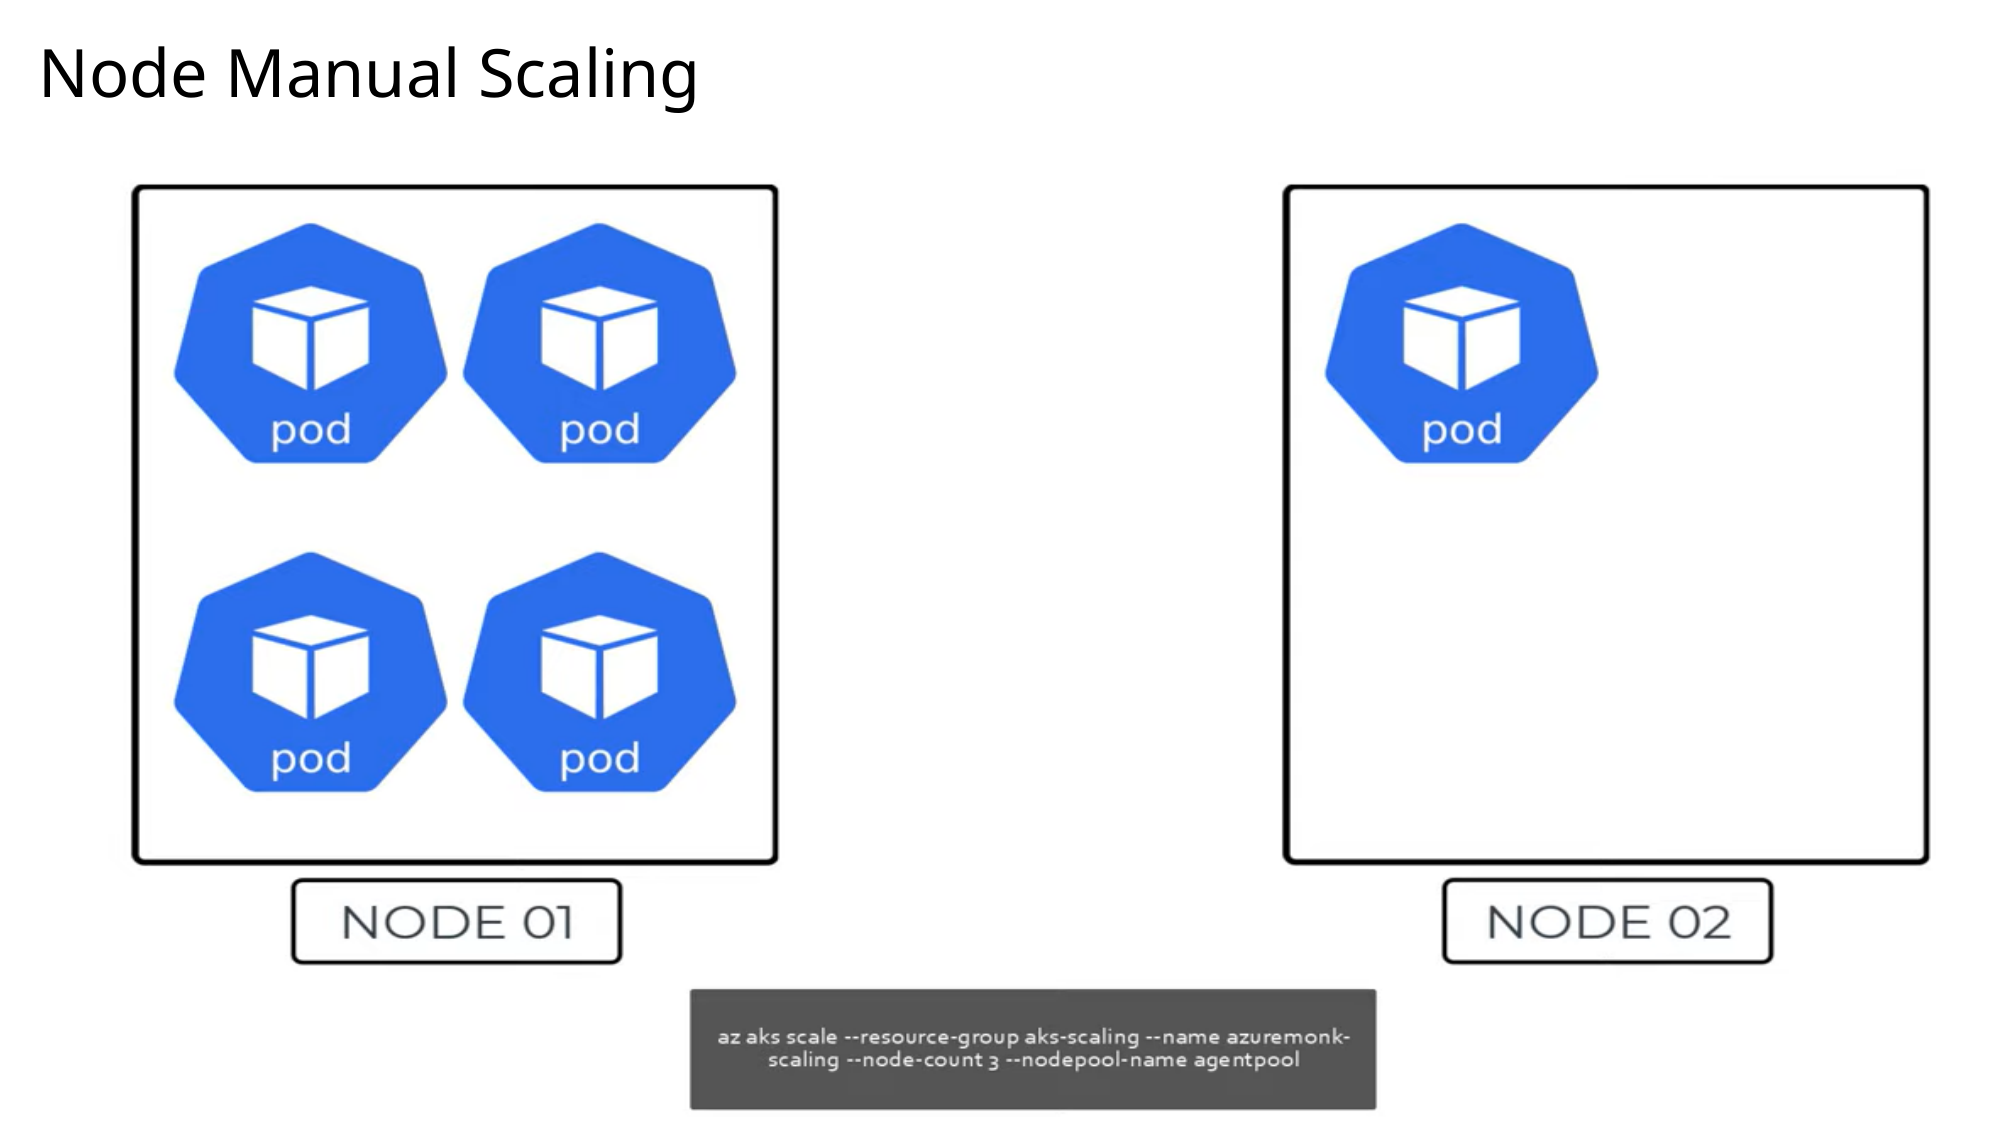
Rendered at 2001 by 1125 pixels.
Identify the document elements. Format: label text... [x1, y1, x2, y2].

title Node Manual Scaling [38, 34, 1880, 118]
picture [17, 118, 1941, 1117]
